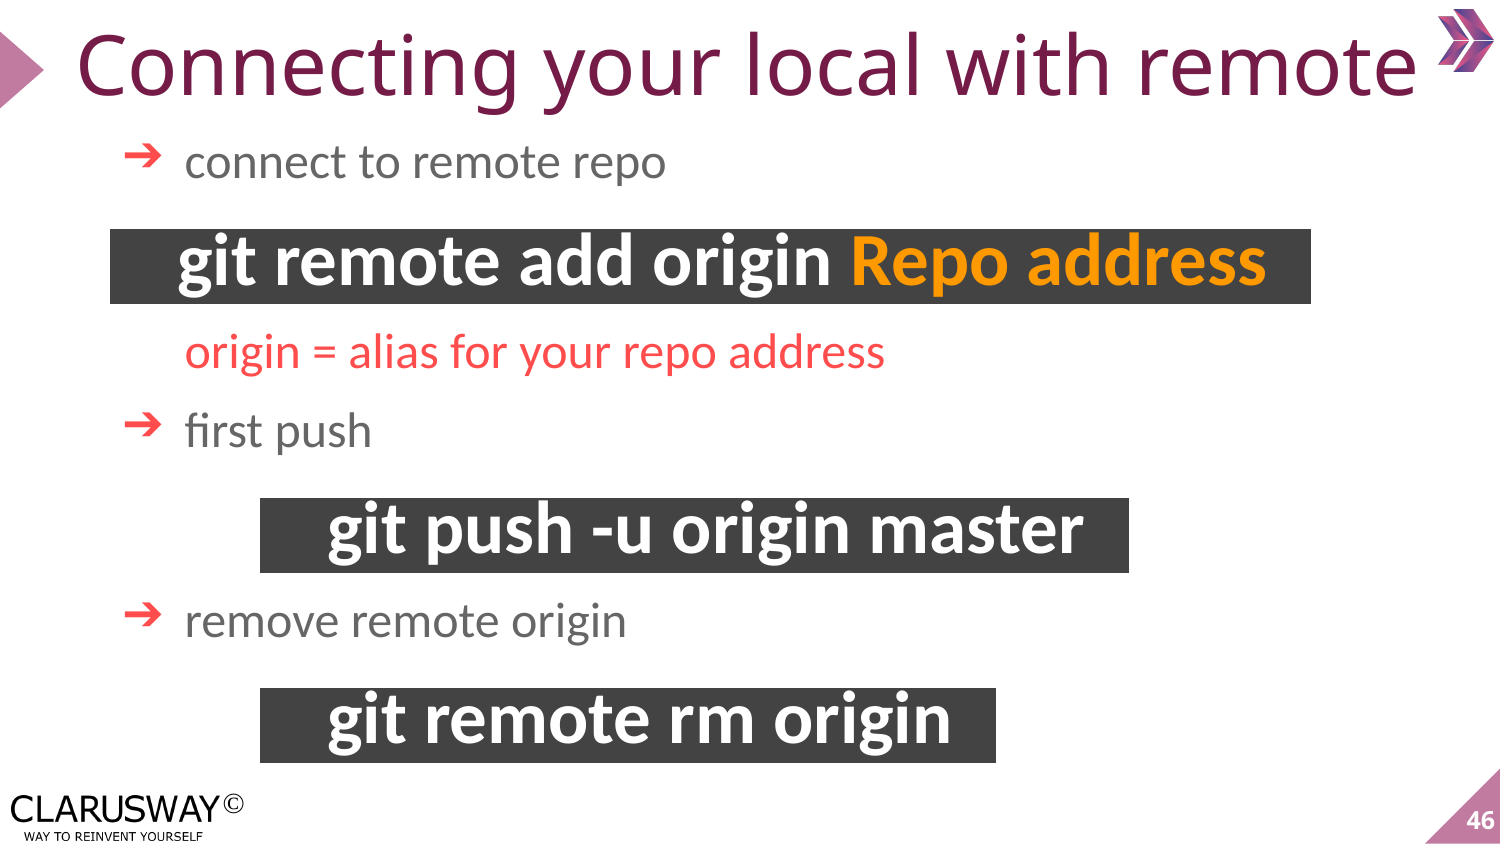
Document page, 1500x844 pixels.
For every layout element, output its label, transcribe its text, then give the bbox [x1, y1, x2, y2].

title Connecting your local with remote [75, 31, 1423, 210]
picture [11, 795, 109, 841]
slide_number ‹#› [1461, 809, 1496, 839]
picture [1438, 9, 1494, 72]
list connect to remote repo git remote add origin Repo address t origin = alias for your repo address first push git push -u origin master t remove remote origin git remote rm origin t [109, 123, 1376, 844]
